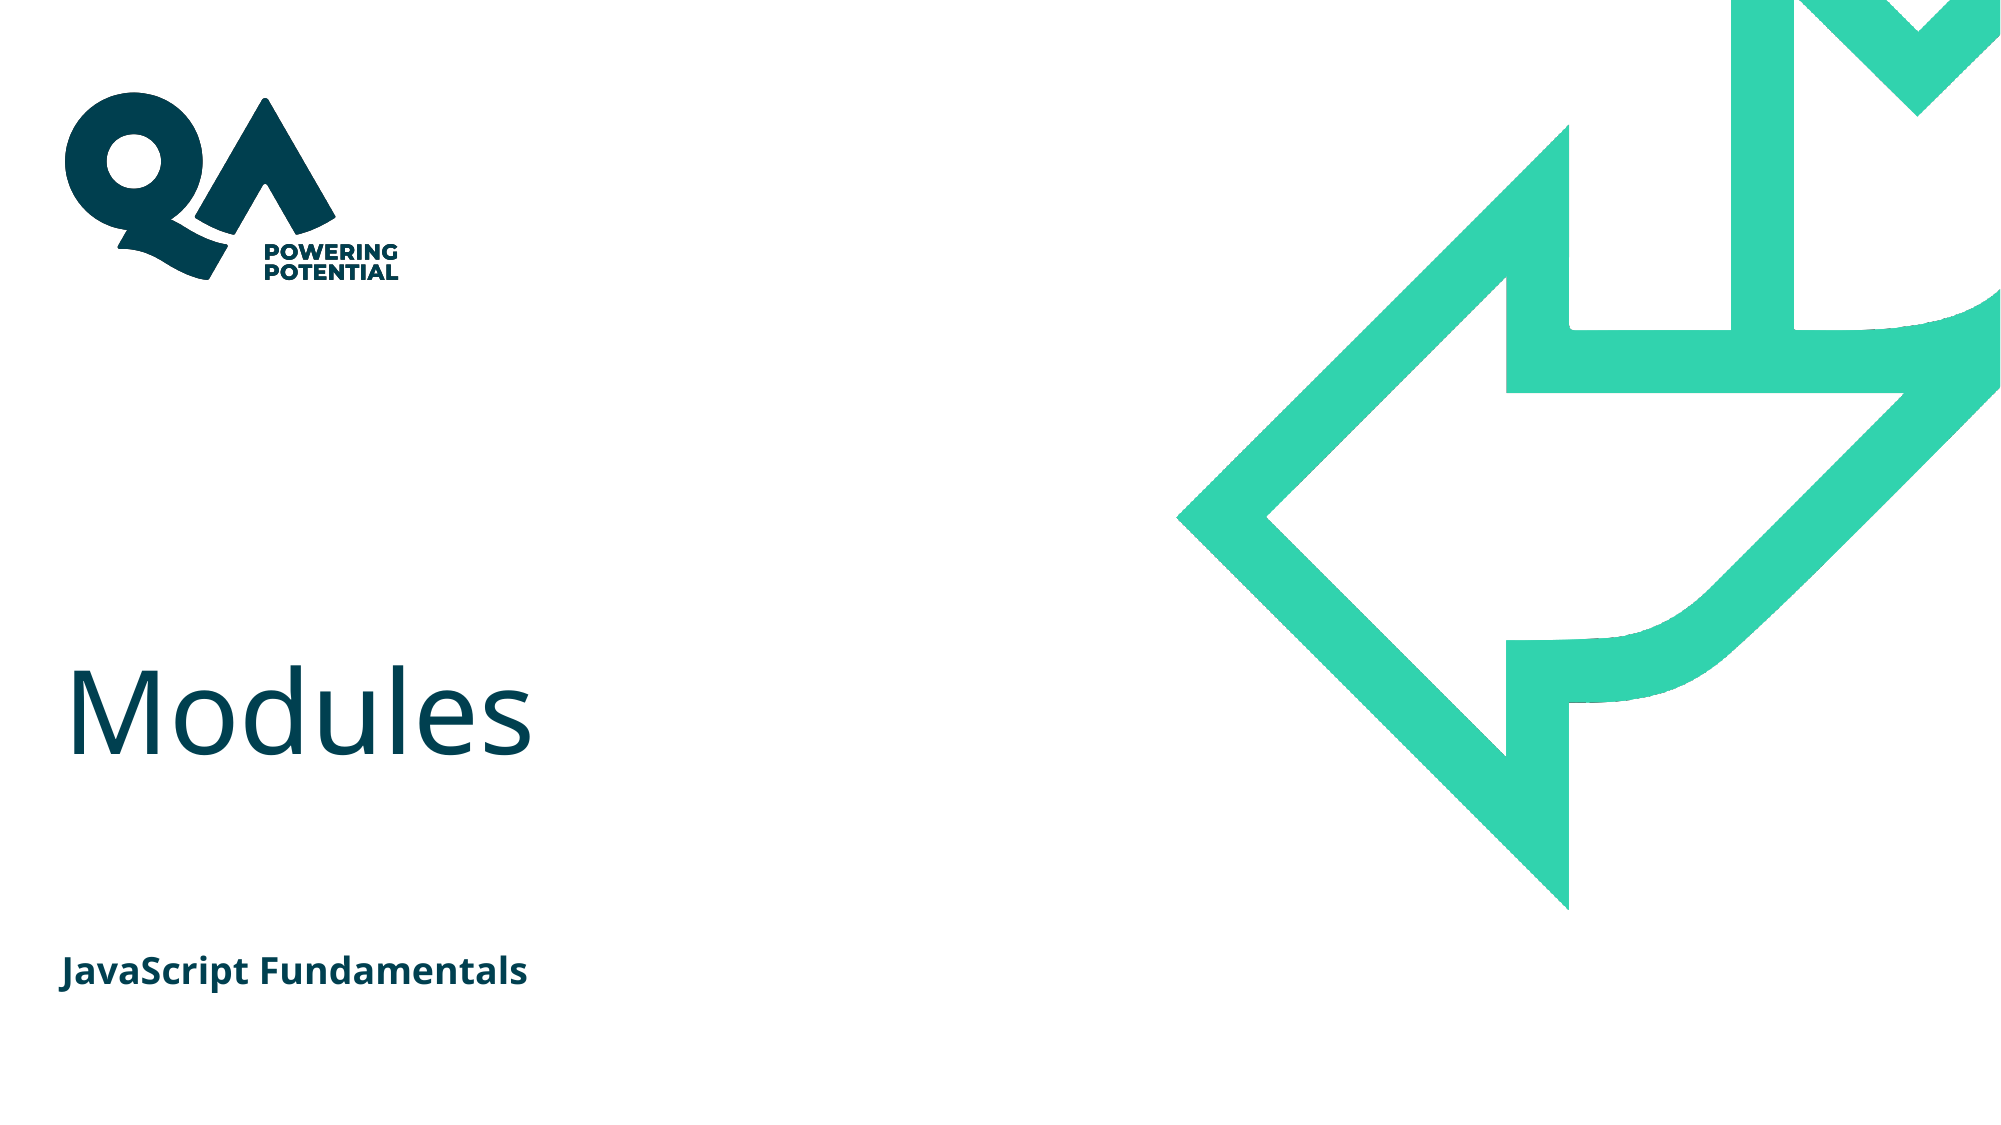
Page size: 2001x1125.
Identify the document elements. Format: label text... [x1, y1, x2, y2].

list JavaScript Fundamentals [61, 946, 1146, 1063]
picture [13, 49, 447, 314]
picture [1164, 0, 2001, 931]
title Modules [63, 381, 1146, 780]
